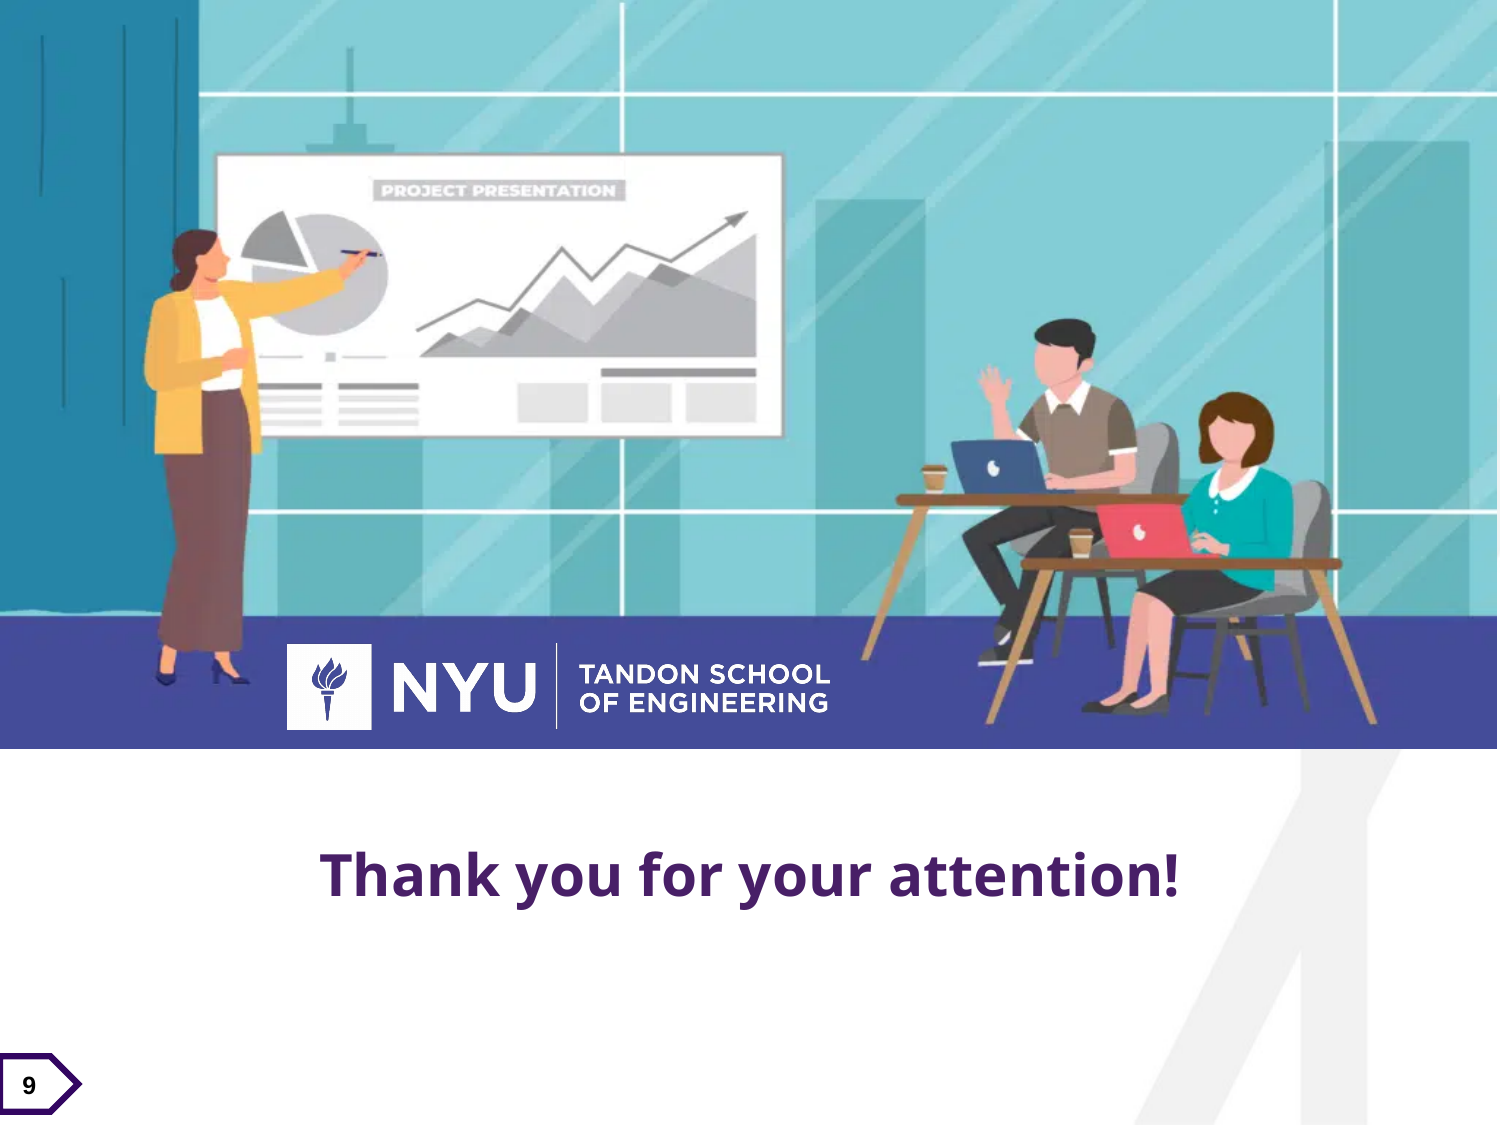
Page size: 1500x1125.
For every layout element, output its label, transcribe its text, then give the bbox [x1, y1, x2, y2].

picture [4, 1060, 72, 1108]
text_box Thank you for your attention! [182, 795, 1318, 916]
picture [0, 0, 1500, 1125]
